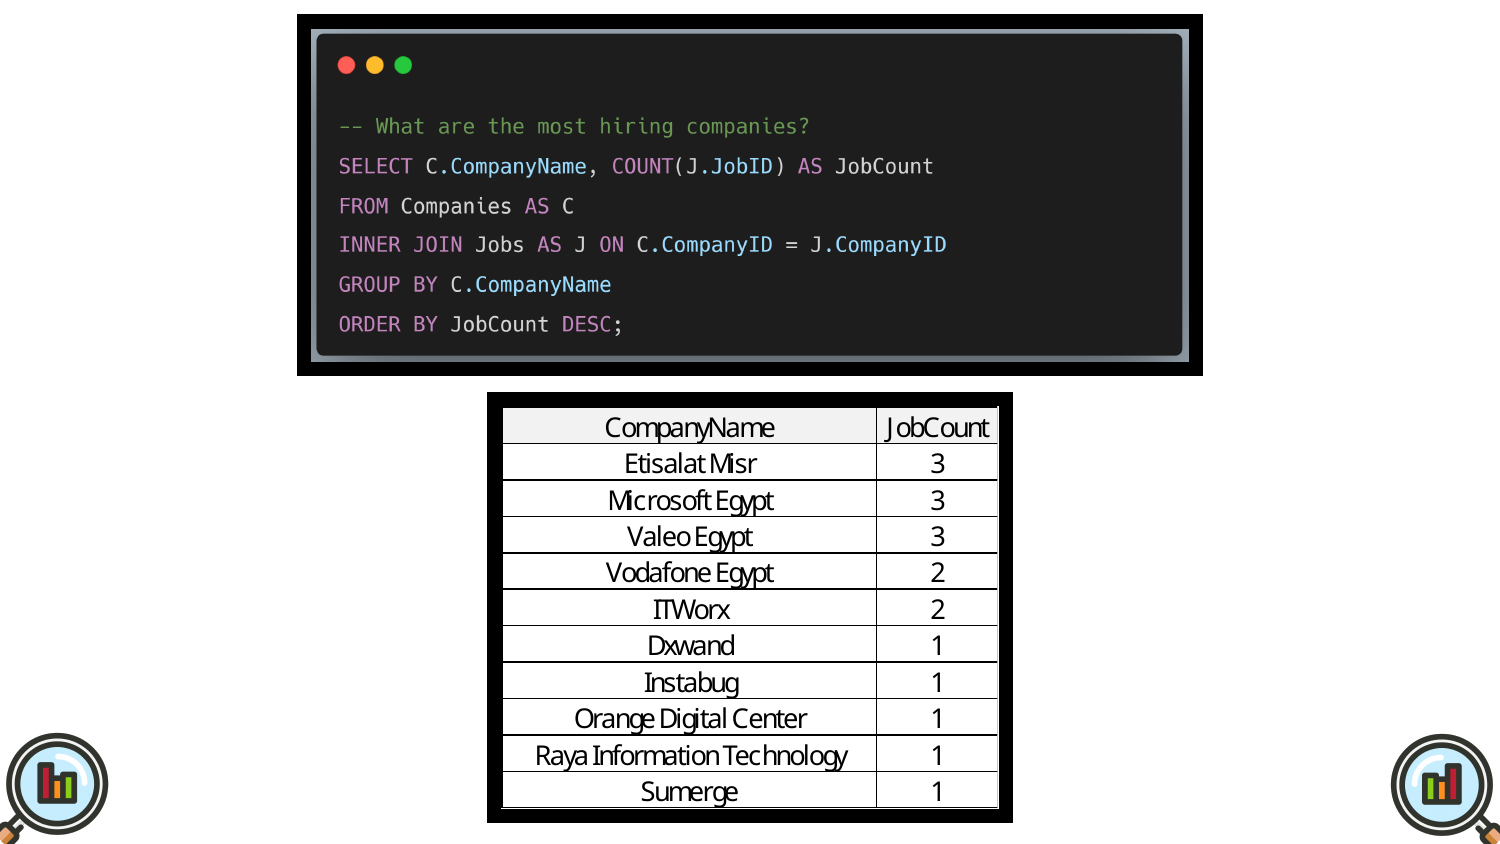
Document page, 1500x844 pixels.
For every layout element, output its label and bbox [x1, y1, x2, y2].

picture [500, 406, 999, 809]
picture [1387, 730, 1500, 844]
picture [0, 729, 113, 844]
picture [310, 28, 1189, 363]
